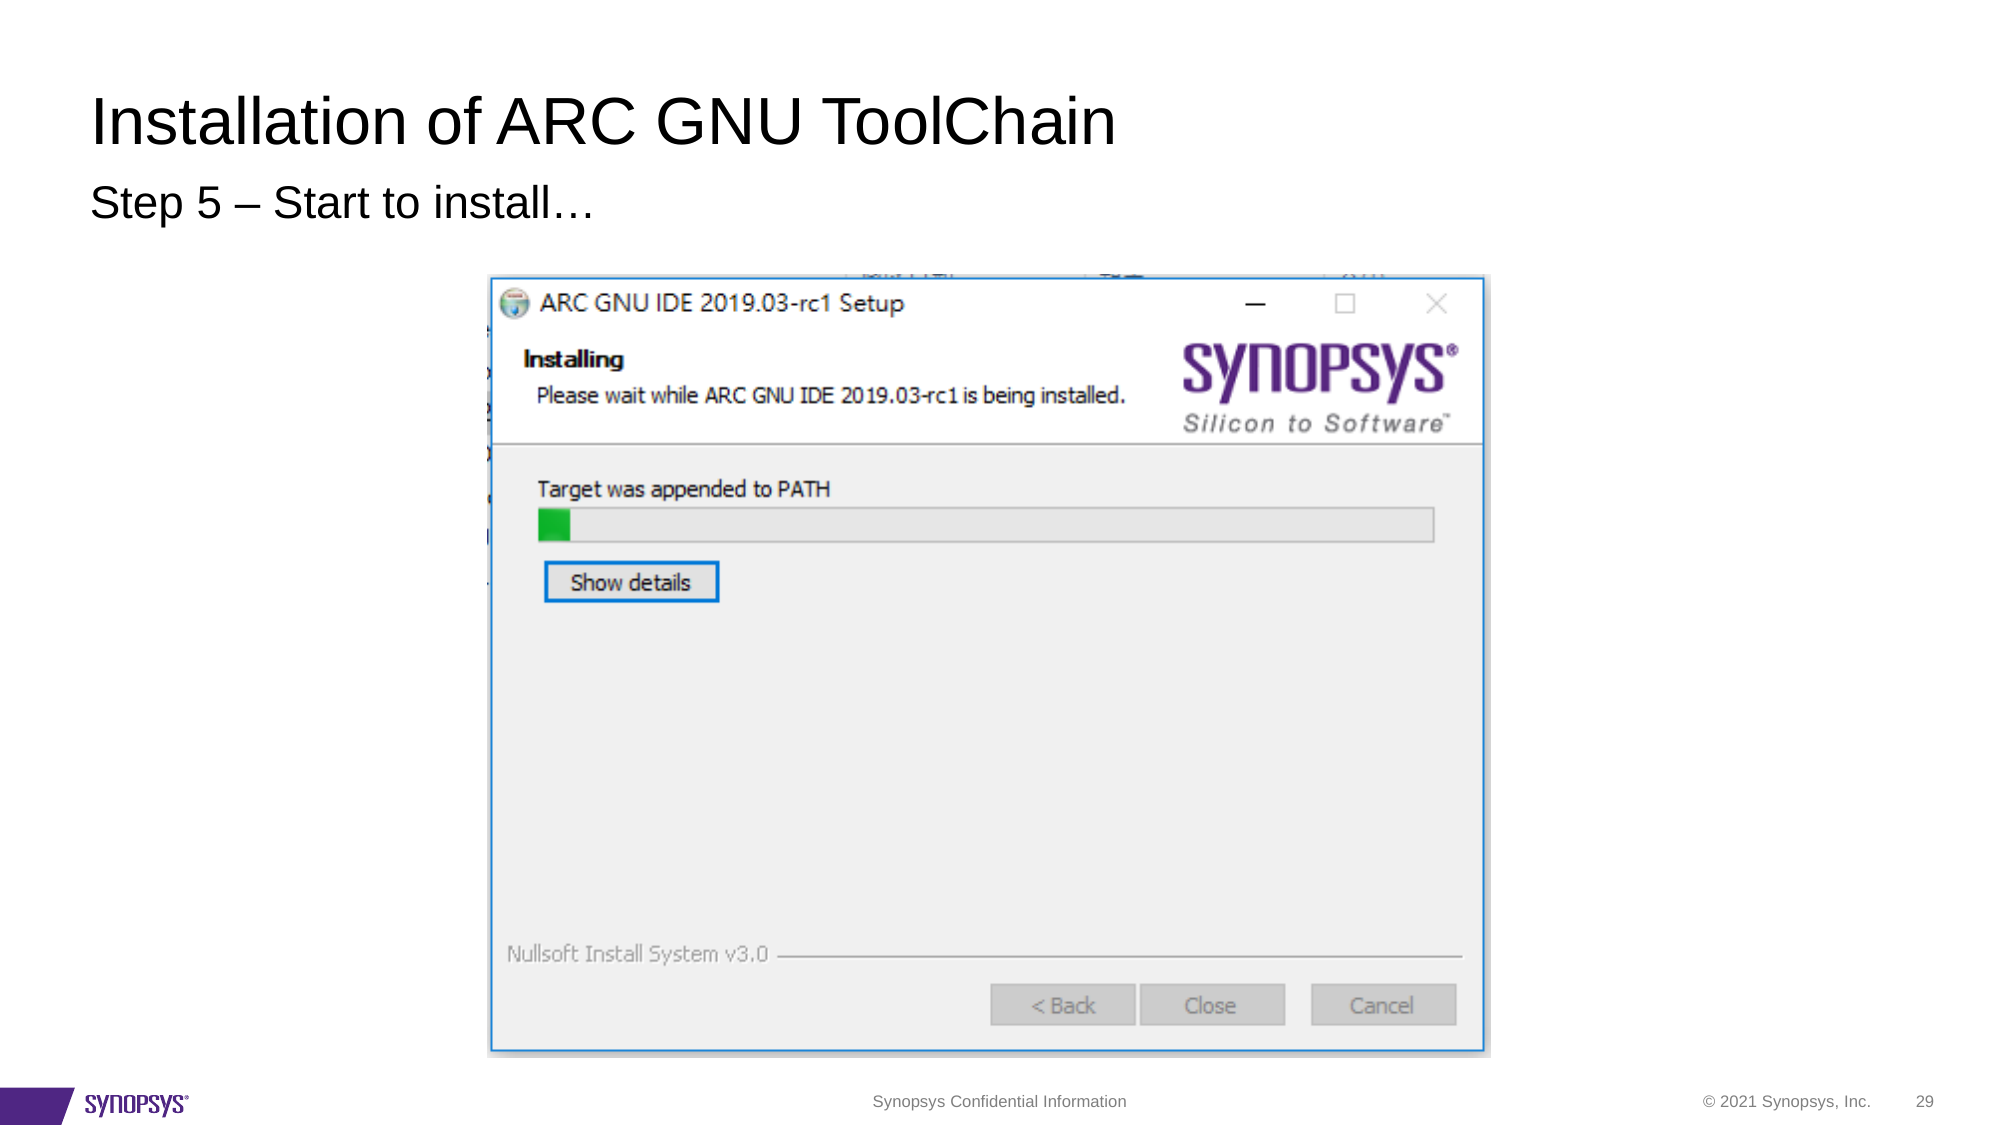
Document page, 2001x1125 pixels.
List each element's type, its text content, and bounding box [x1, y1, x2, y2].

title Installation of ARC GNU ToolChain [75, 0, 1926, 165]
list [486, 274, 1491, 1058]
list Step 5 – Start to install… [74, 164, 1925, 225]
